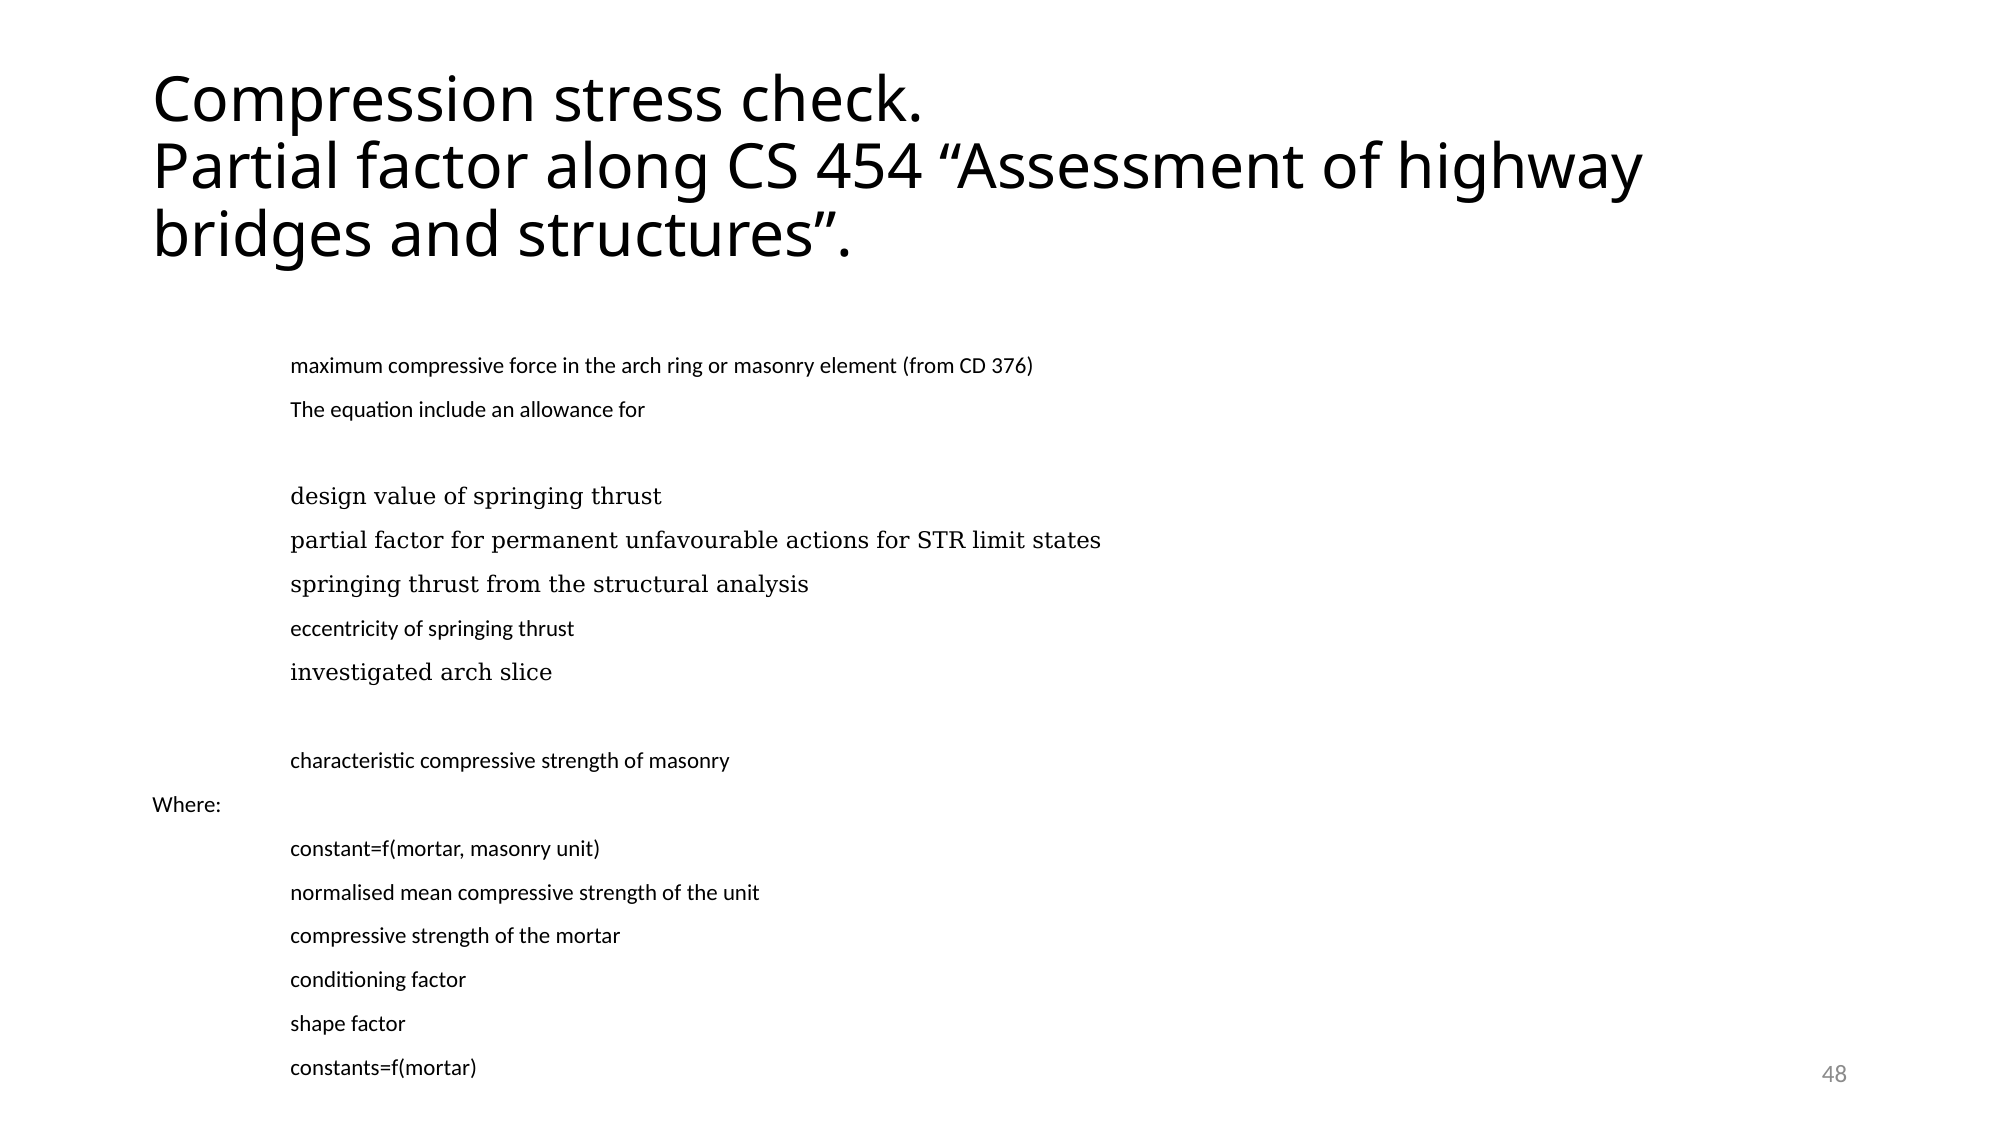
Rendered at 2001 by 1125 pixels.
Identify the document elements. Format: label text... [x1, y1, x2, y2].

slide_number 48 [1412, 1042, 1863, 1103]
title Compression stress check. Partial factor along CS 454 “Assessment of highway bridges and structures”. [137, 59, 1863, 278]
